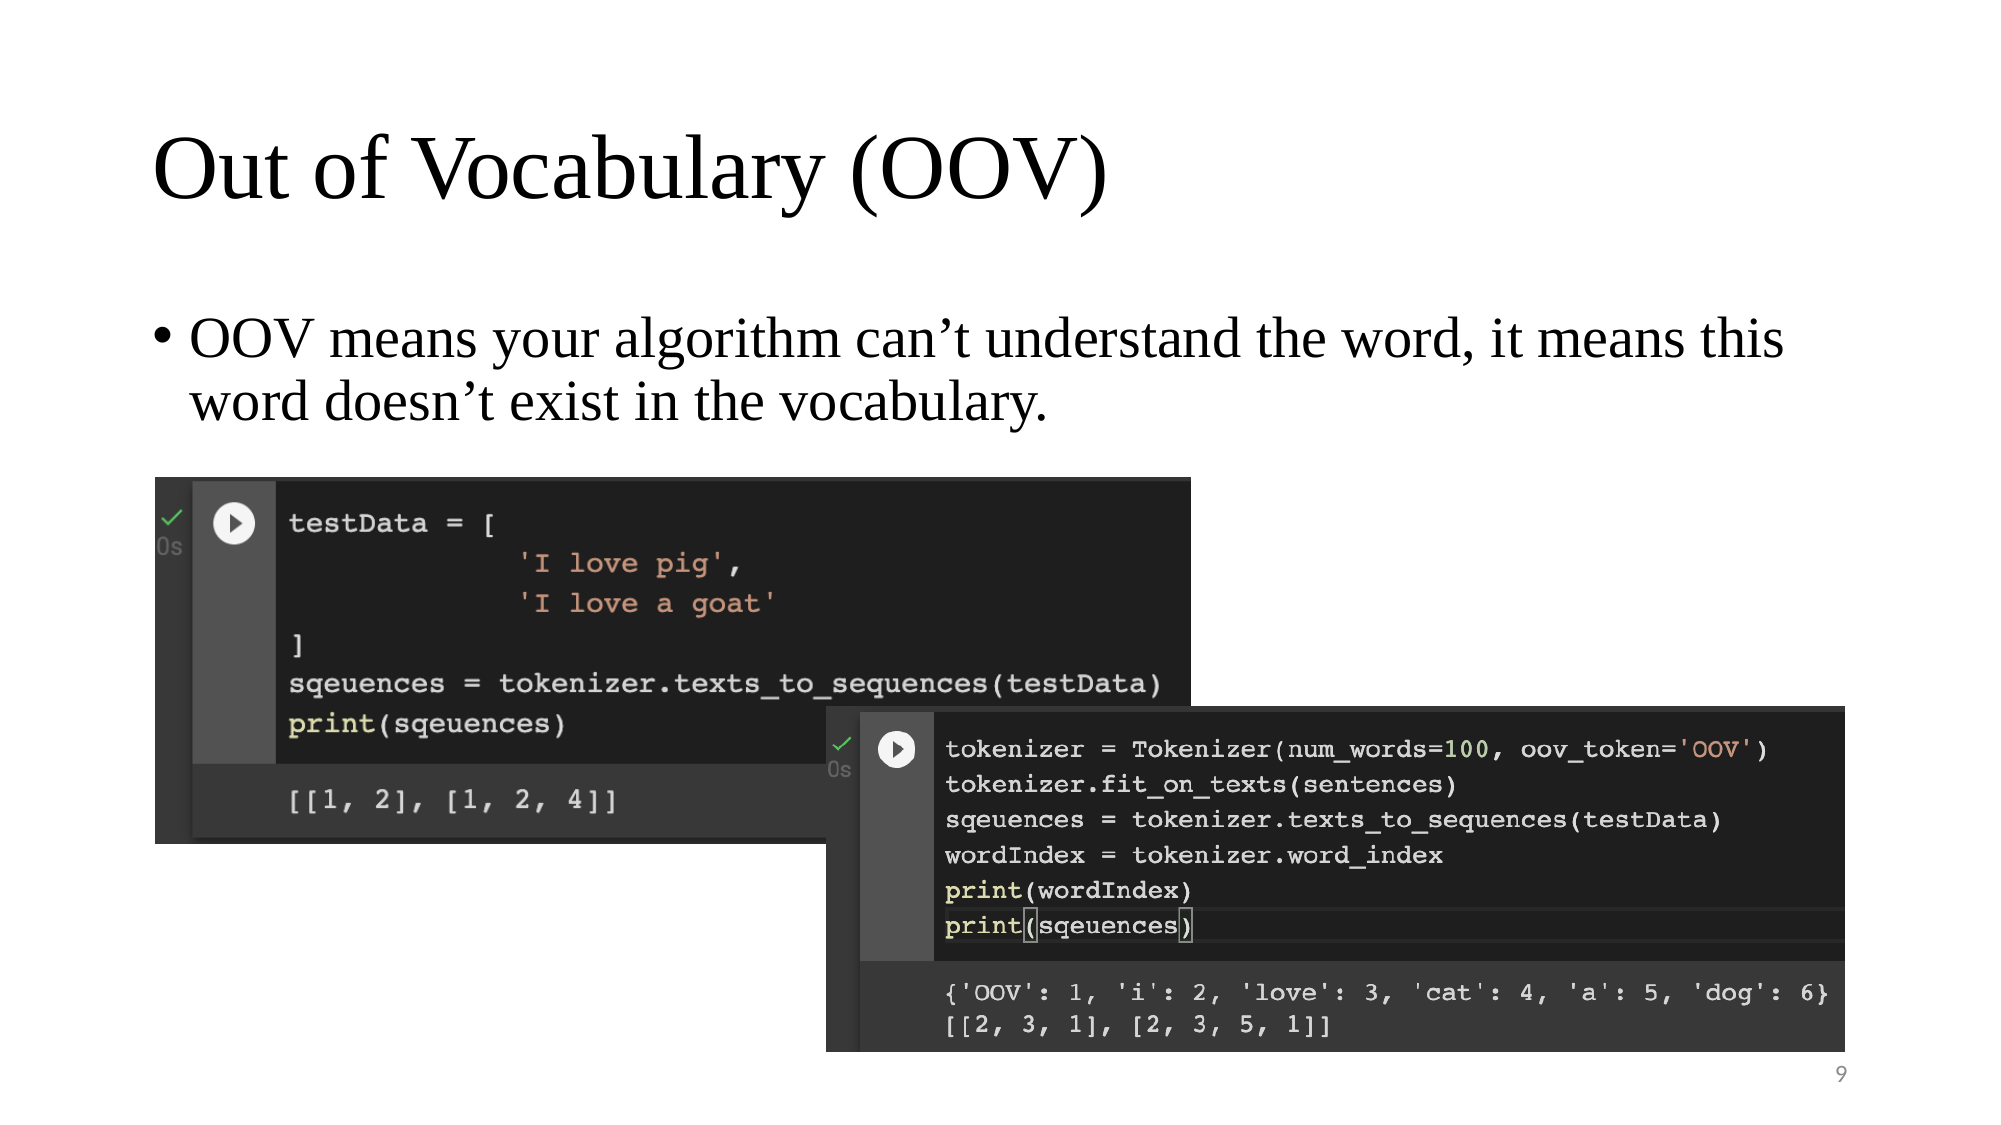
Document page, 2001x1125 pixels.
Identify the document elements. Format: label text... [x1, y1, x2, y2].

picture [155, 477, 1845, 1052]
list OOV means your algorithm can’t understand the word, it means this word doesn’t exist in the vocabulary. [137, 299, 1863, 442]
title Out of Vocabulary (OOV) [137, 59, 1863, 278]
slide_number 9 [1412, 1042, 1863, 1103]
